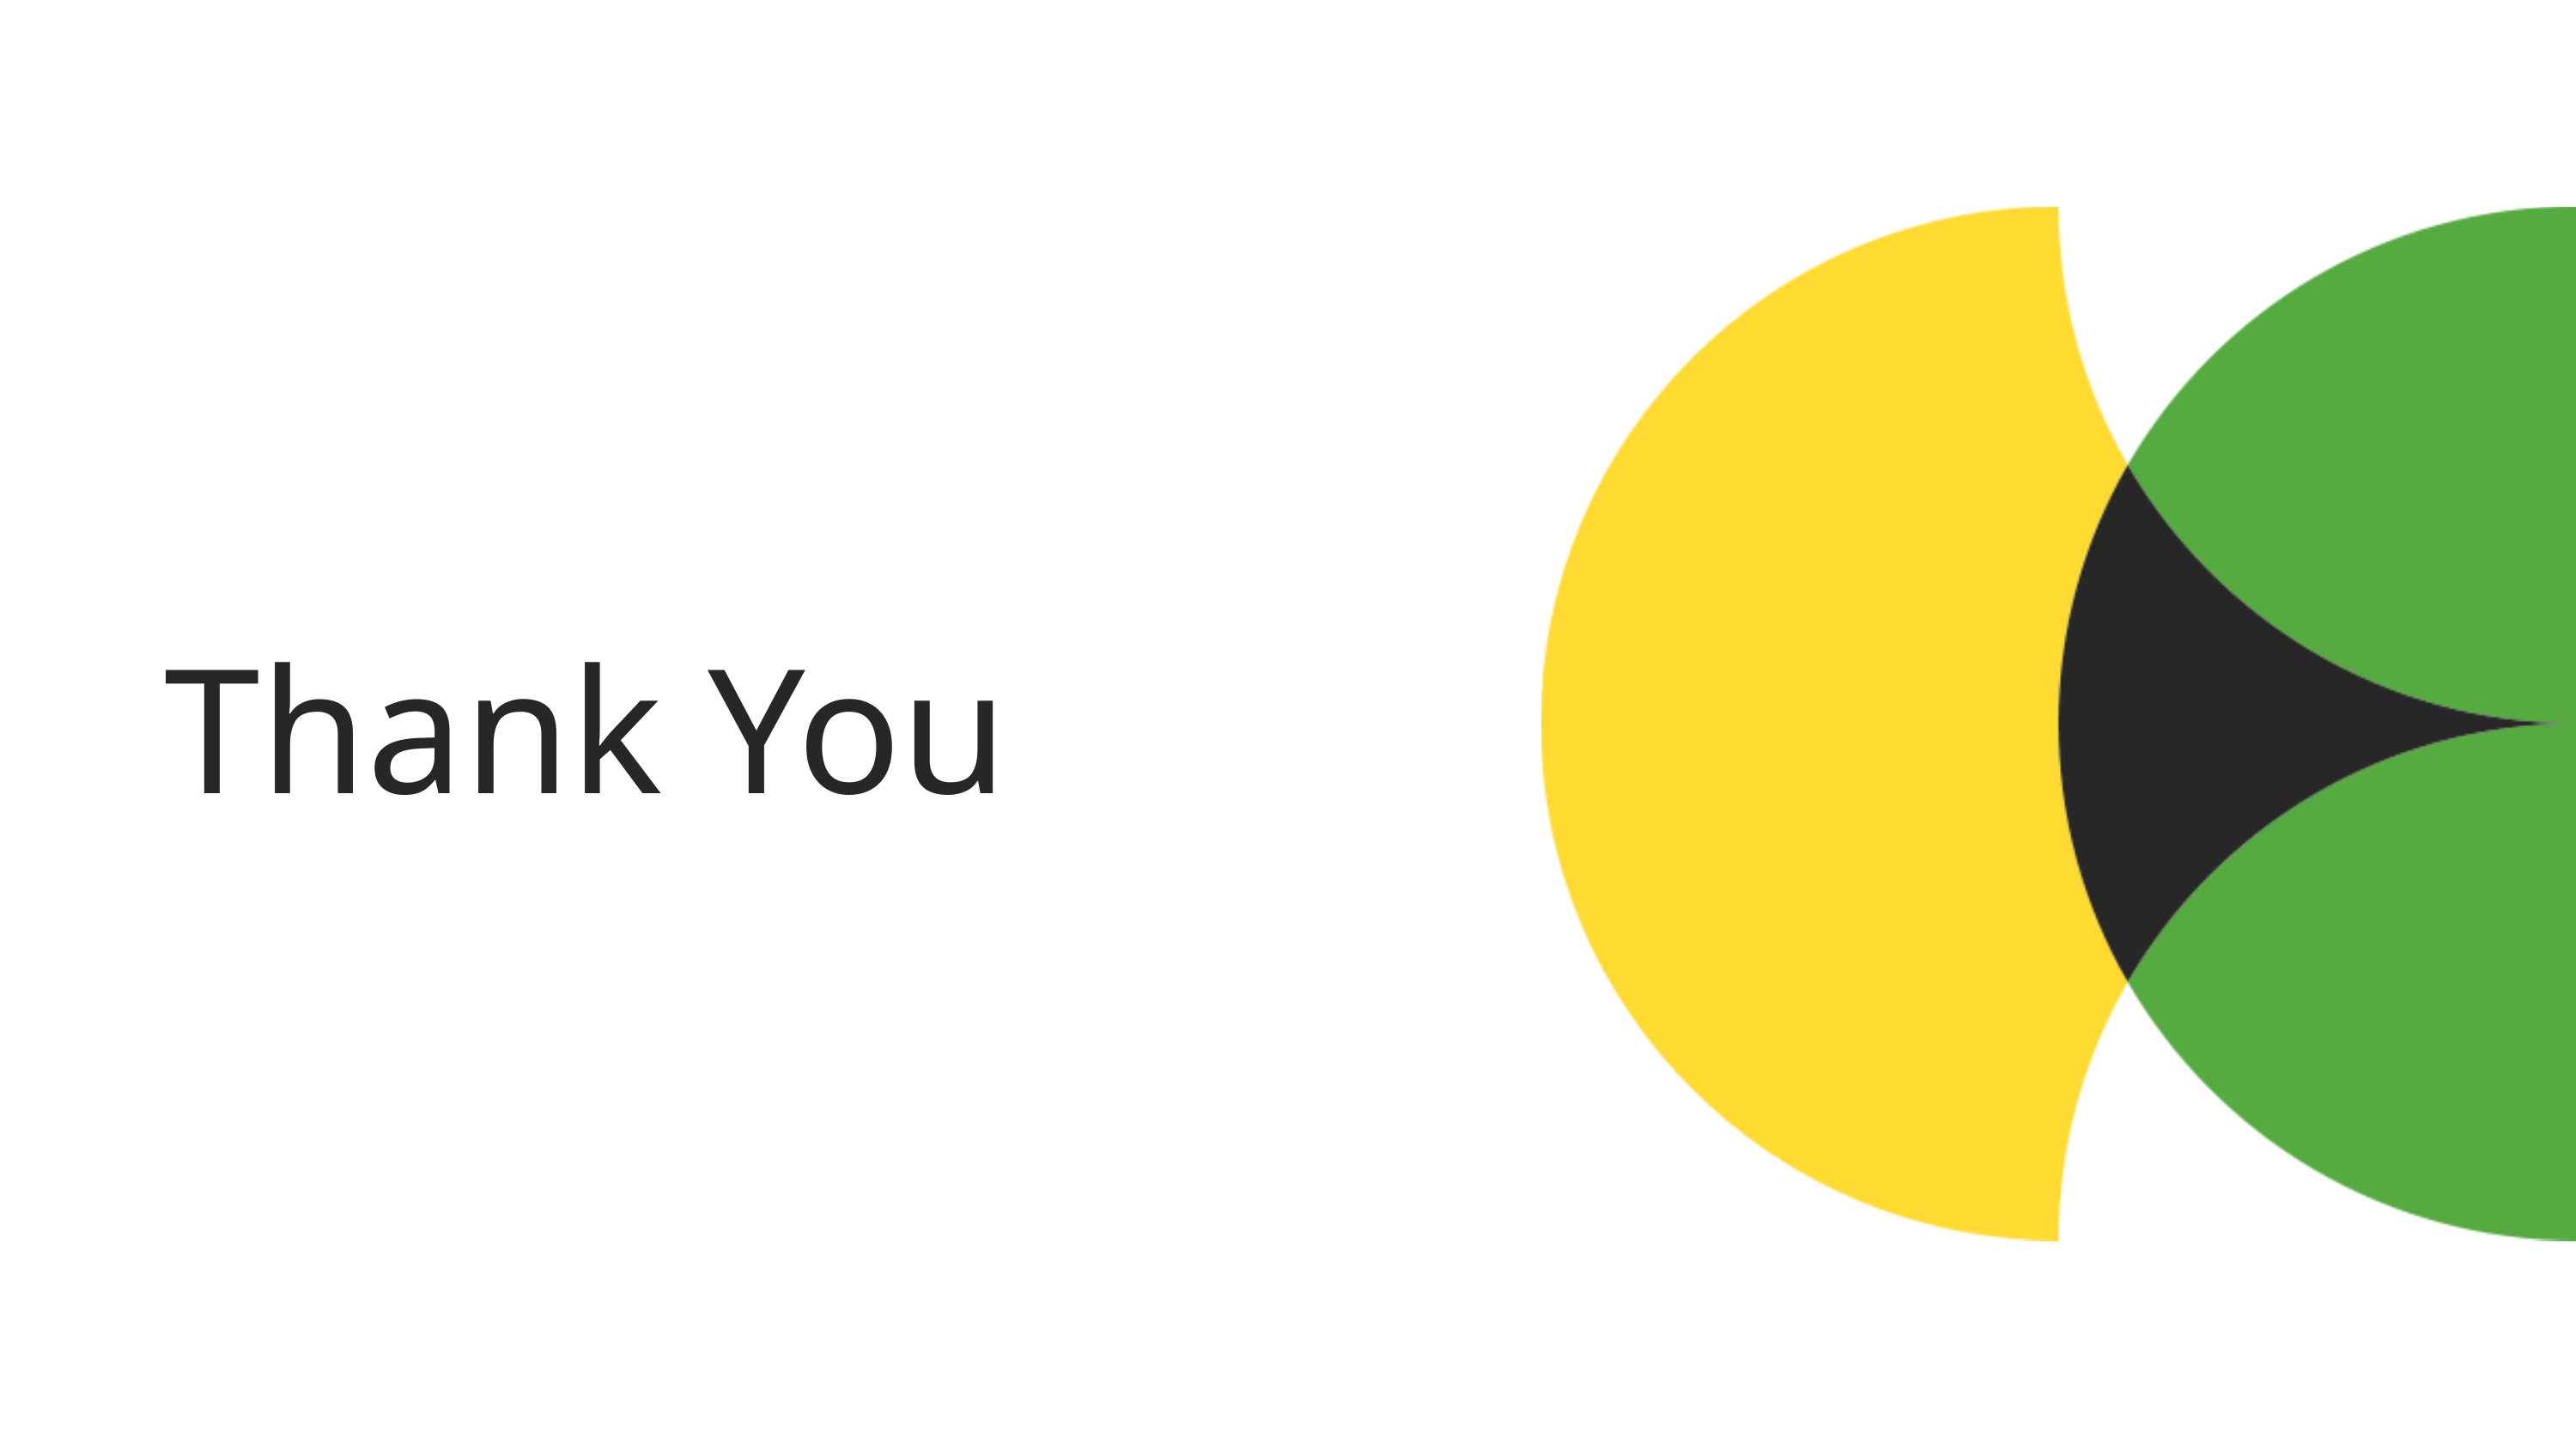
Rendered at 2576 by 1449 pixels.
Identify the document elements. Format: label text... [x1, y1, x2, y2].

picture [1541, 207, 2576, 1242]
text_box Thank You [164, 621, 1537, 828]
